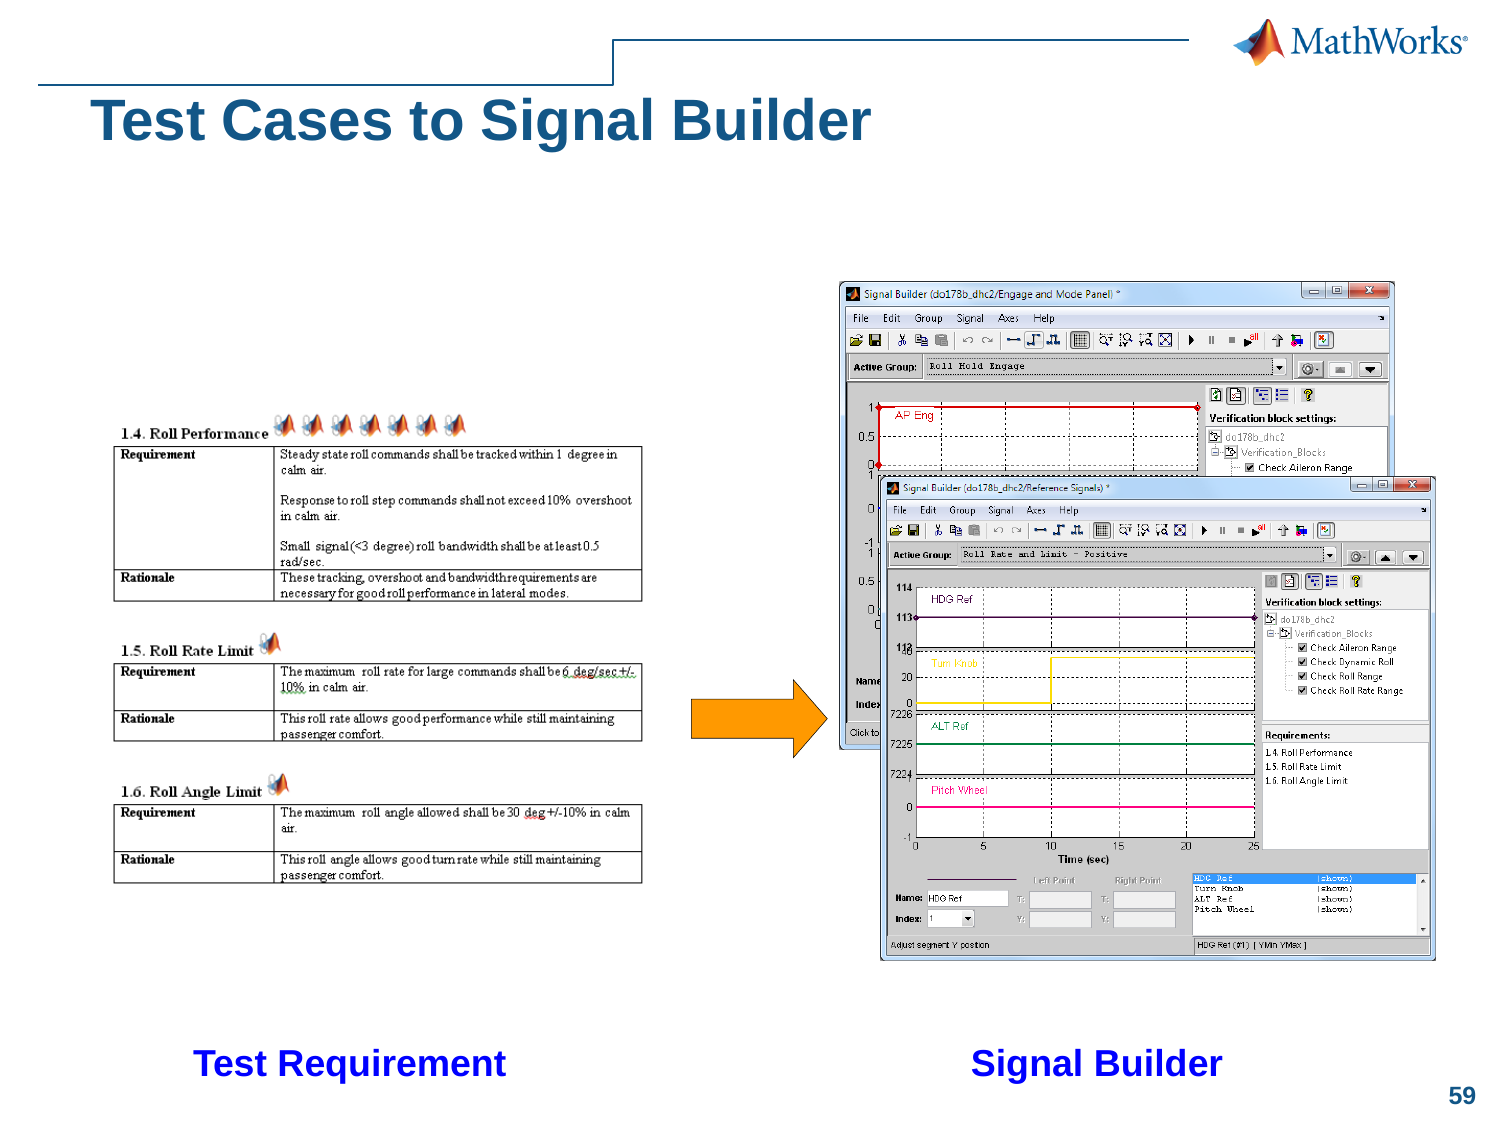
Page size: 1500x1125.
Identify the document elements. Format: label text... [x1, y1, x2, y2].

picture [839, 281, 1436, 961]
text_box [691, 679, 828, 758]
text_box Signal Builder [878, 1031, 1316, 1085]
title Test Cases to Signal Builder [75, 75, 1400, 238]
picture [1226, 7, 1483, 78]
picture [100, 396, 657, 897]
text_box Test Requirement [152, 1031, 548, 1085]
